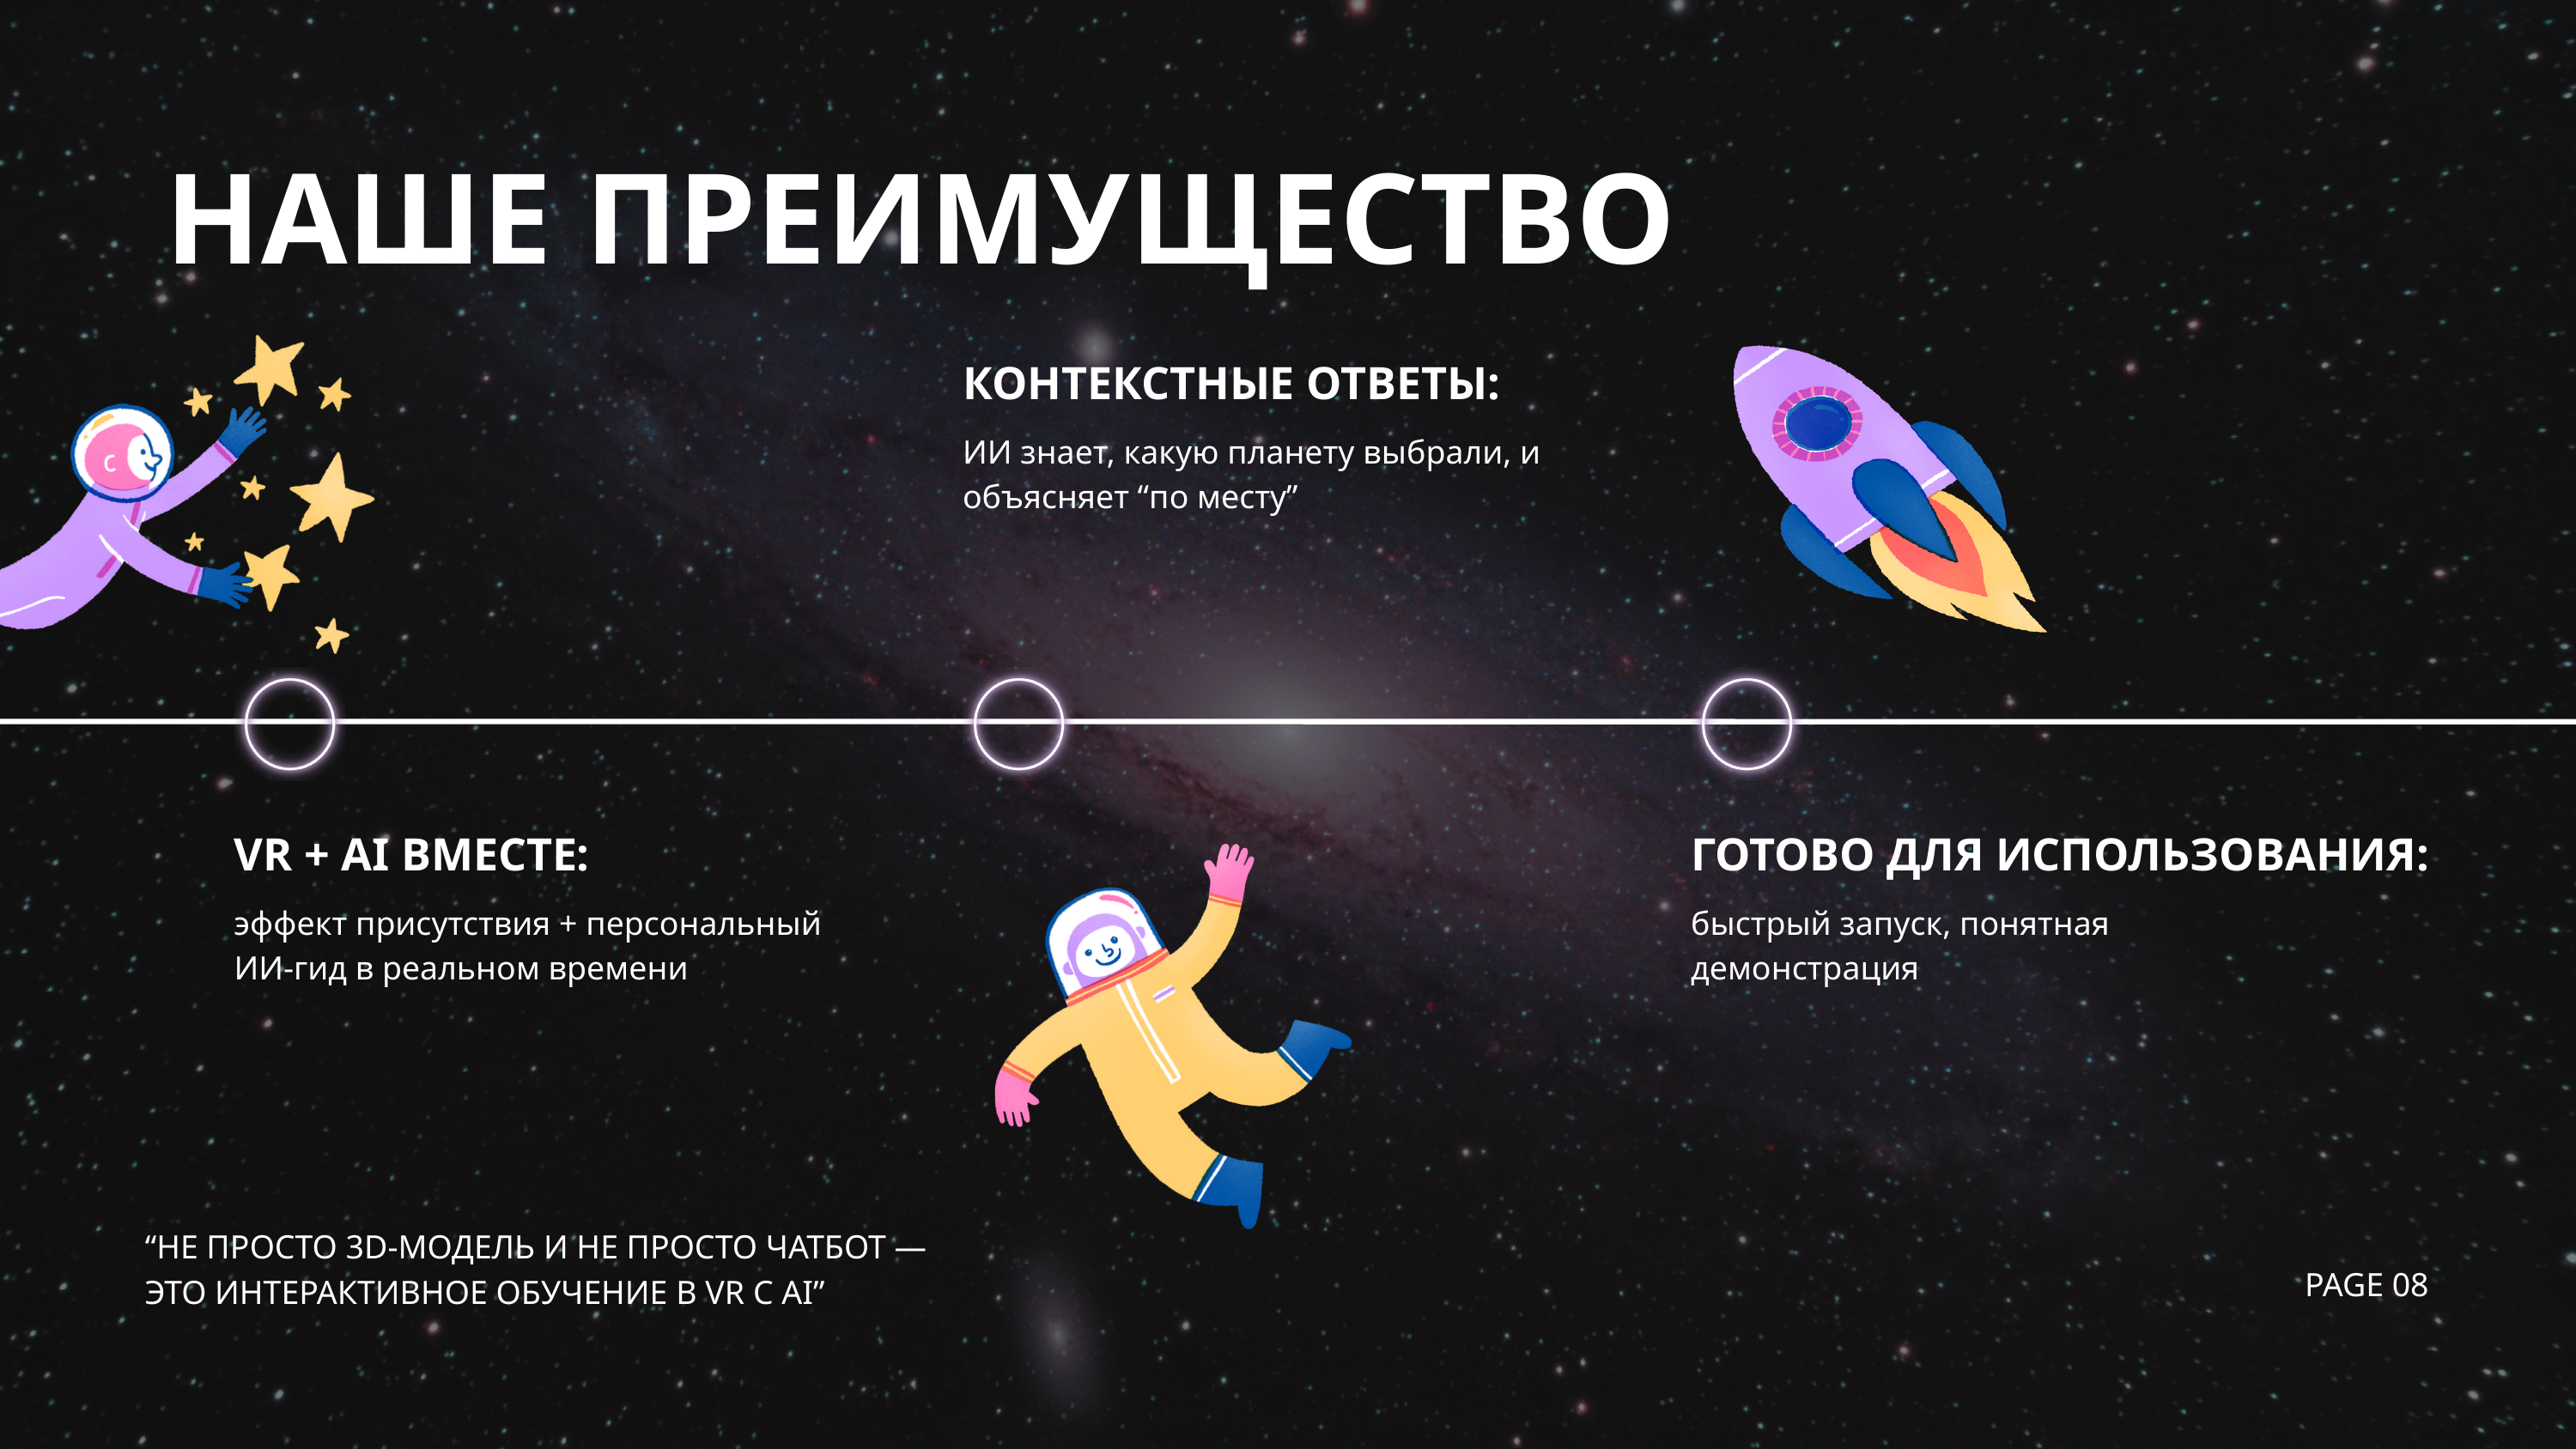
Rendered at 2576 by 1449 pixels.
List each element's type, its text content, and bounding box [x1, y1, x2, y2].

text_box КОНТЕКСТНЫЕ ОТВЕТЫ: [962, 363, 1576, 409]
text_box “НЕ ПРОСТО 3D-МОДЕЛЬ И НЕ ПРОСТО ЧАТБОТ — ЭТО ИНТЕРАКТИВНОЕ ОБУЧЕНИЕ В VR С AI” [144, 1220, 932, 1311]
text_box [0, 722, 2576, 1449]
text_box быстрый запуск, понятная демонстрация [1691, 896, 2342, 987]
text_box [963, 667, 1075, 782]
text_box ИИ знает, какую планету выбрали, и объясняет “по месту” [962, 425, 1613, 516]
text_box эффект присутствия + персональный ИИ-гид в реальном времени [234, 896, 885, 987]
text_box [0, 335, 375, 654]
text_box [994, 844, 1352, 1229]
text_box [0, 0, 2576, 721]
text_box VR + AI ВМЕСТЕ: [234, 834, 690, 881]
text_box PAGE 08 [2245, 1258, 2429, 1303]
text_box [1691, 667, 1803, 782]
text_box ГОТОВО ДЛЯ ИСПОЛЬЗОВАНИЯ: [1691, 834, 2488, 881]
text_box [1733, 345, 2048, 633]
text_box [234, 667, 346, 782]
text_box НАШЕ ПРЕИМУЩЕСТВО [165, 161, 1835, 289]
